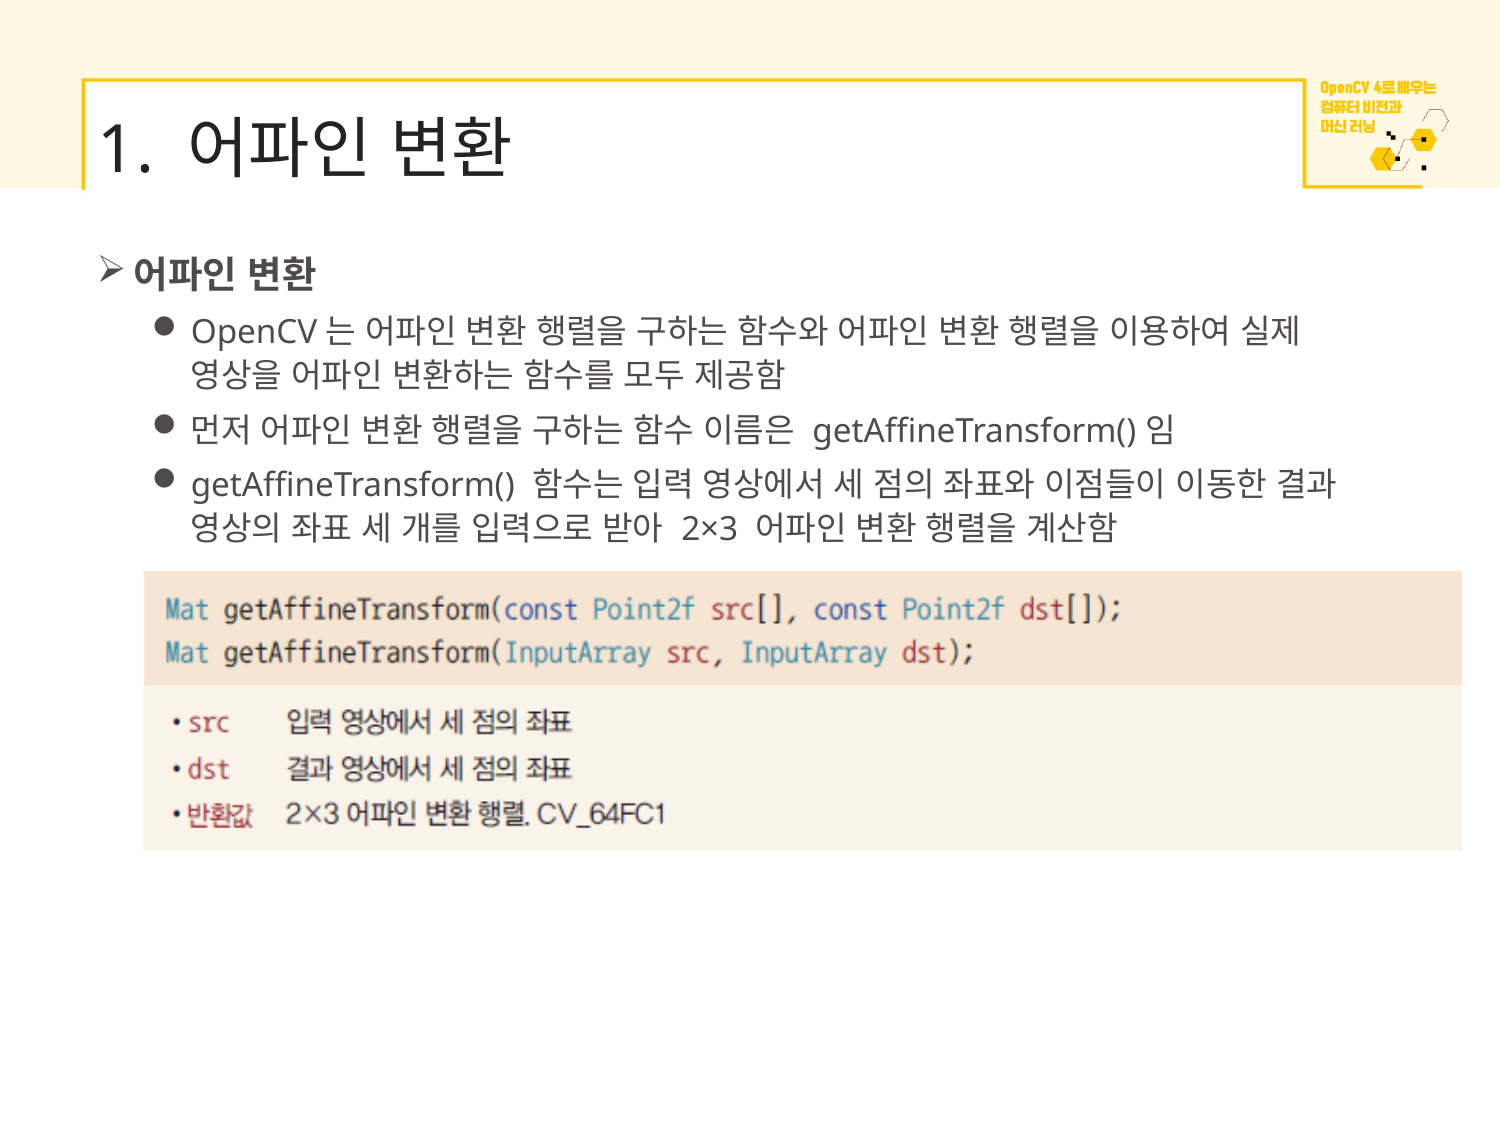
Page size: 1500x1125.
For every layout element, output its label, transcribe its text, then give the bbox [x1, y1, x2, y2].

title 1. 어파인 변환 [82, 61, 1413, 193]
list 어파인 변환 OpenCV는 어파인 변환 행렬을 구하는 함수와 어파인 변환 행렬을 이용하여 실제 영상을 어파인 변환하는 함수를 모두 제공함 먼저 어파인 변환 행렬을 구하는 함수 이름은 getAffineTransform()임 getAffineTransform() 함수는 입력 영상에서 세 점의 좌표와 이점들이 이동한 결과 영상의 좌표 세 개를 입력으로 받아 2×3 어파인 변환 행렬을 계산함 [81, 239, 1412, 1054]
picture [0, 0, 1500, 1125]
